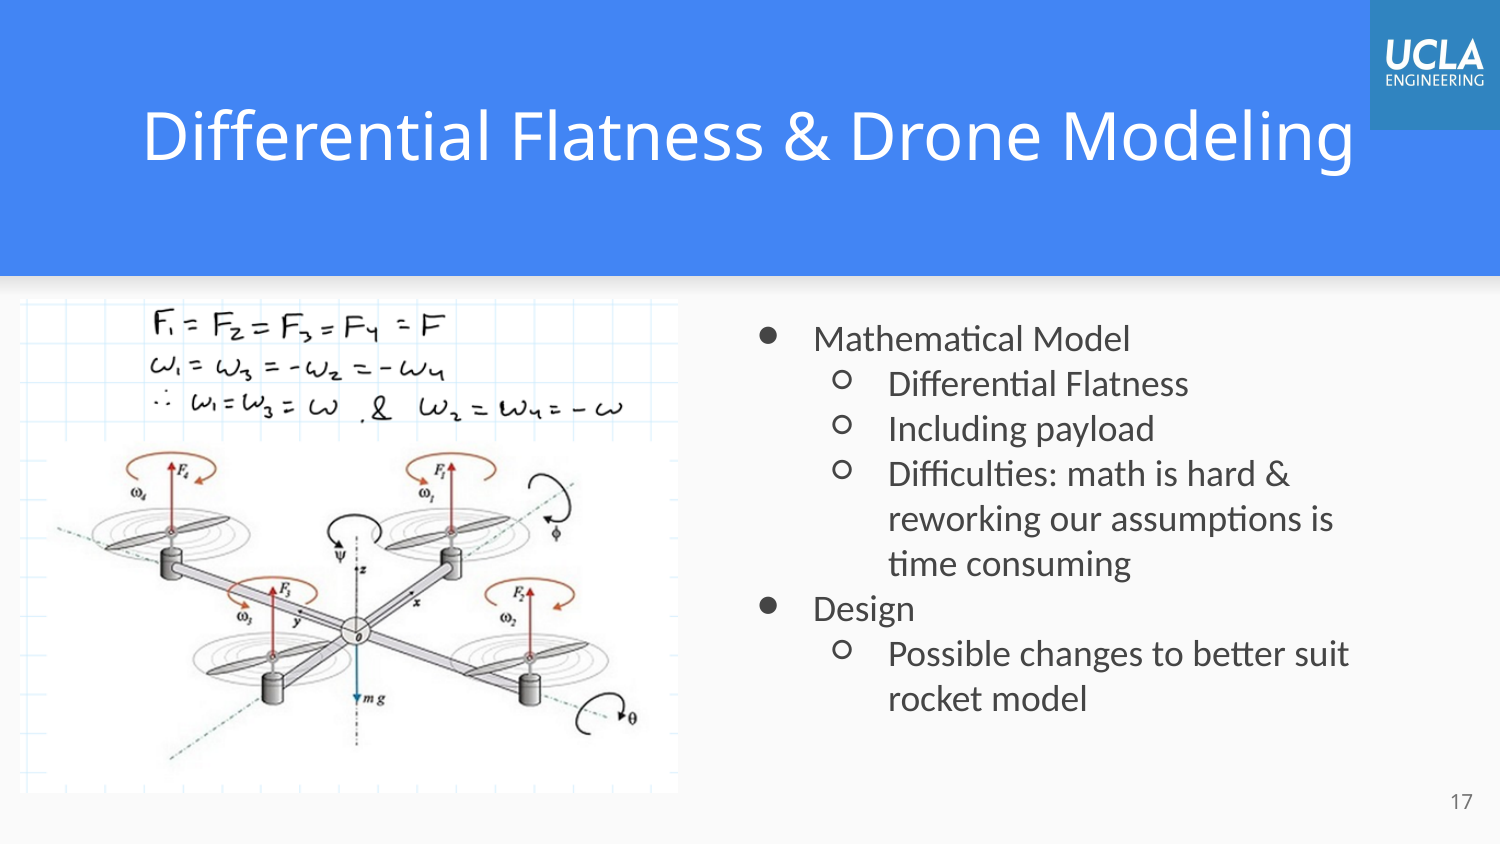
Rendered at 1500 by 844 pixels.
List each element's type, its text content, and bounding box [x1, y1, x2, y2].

title Differential Flatness & Drone Modeling [75, 62, 1425, 189]
text_box Mathematical Model Differential Flatness Including payload Difficulties: math is hard & reworking our assumptions is time consuming Design Possible changes to better suit rocket model [723, 299, 1399, 751]
picture [20, 298, 678, 794]
picture [1369, 0, 1500, 130]
slide_number ‹#› [1398, 770, 1489, 835]
